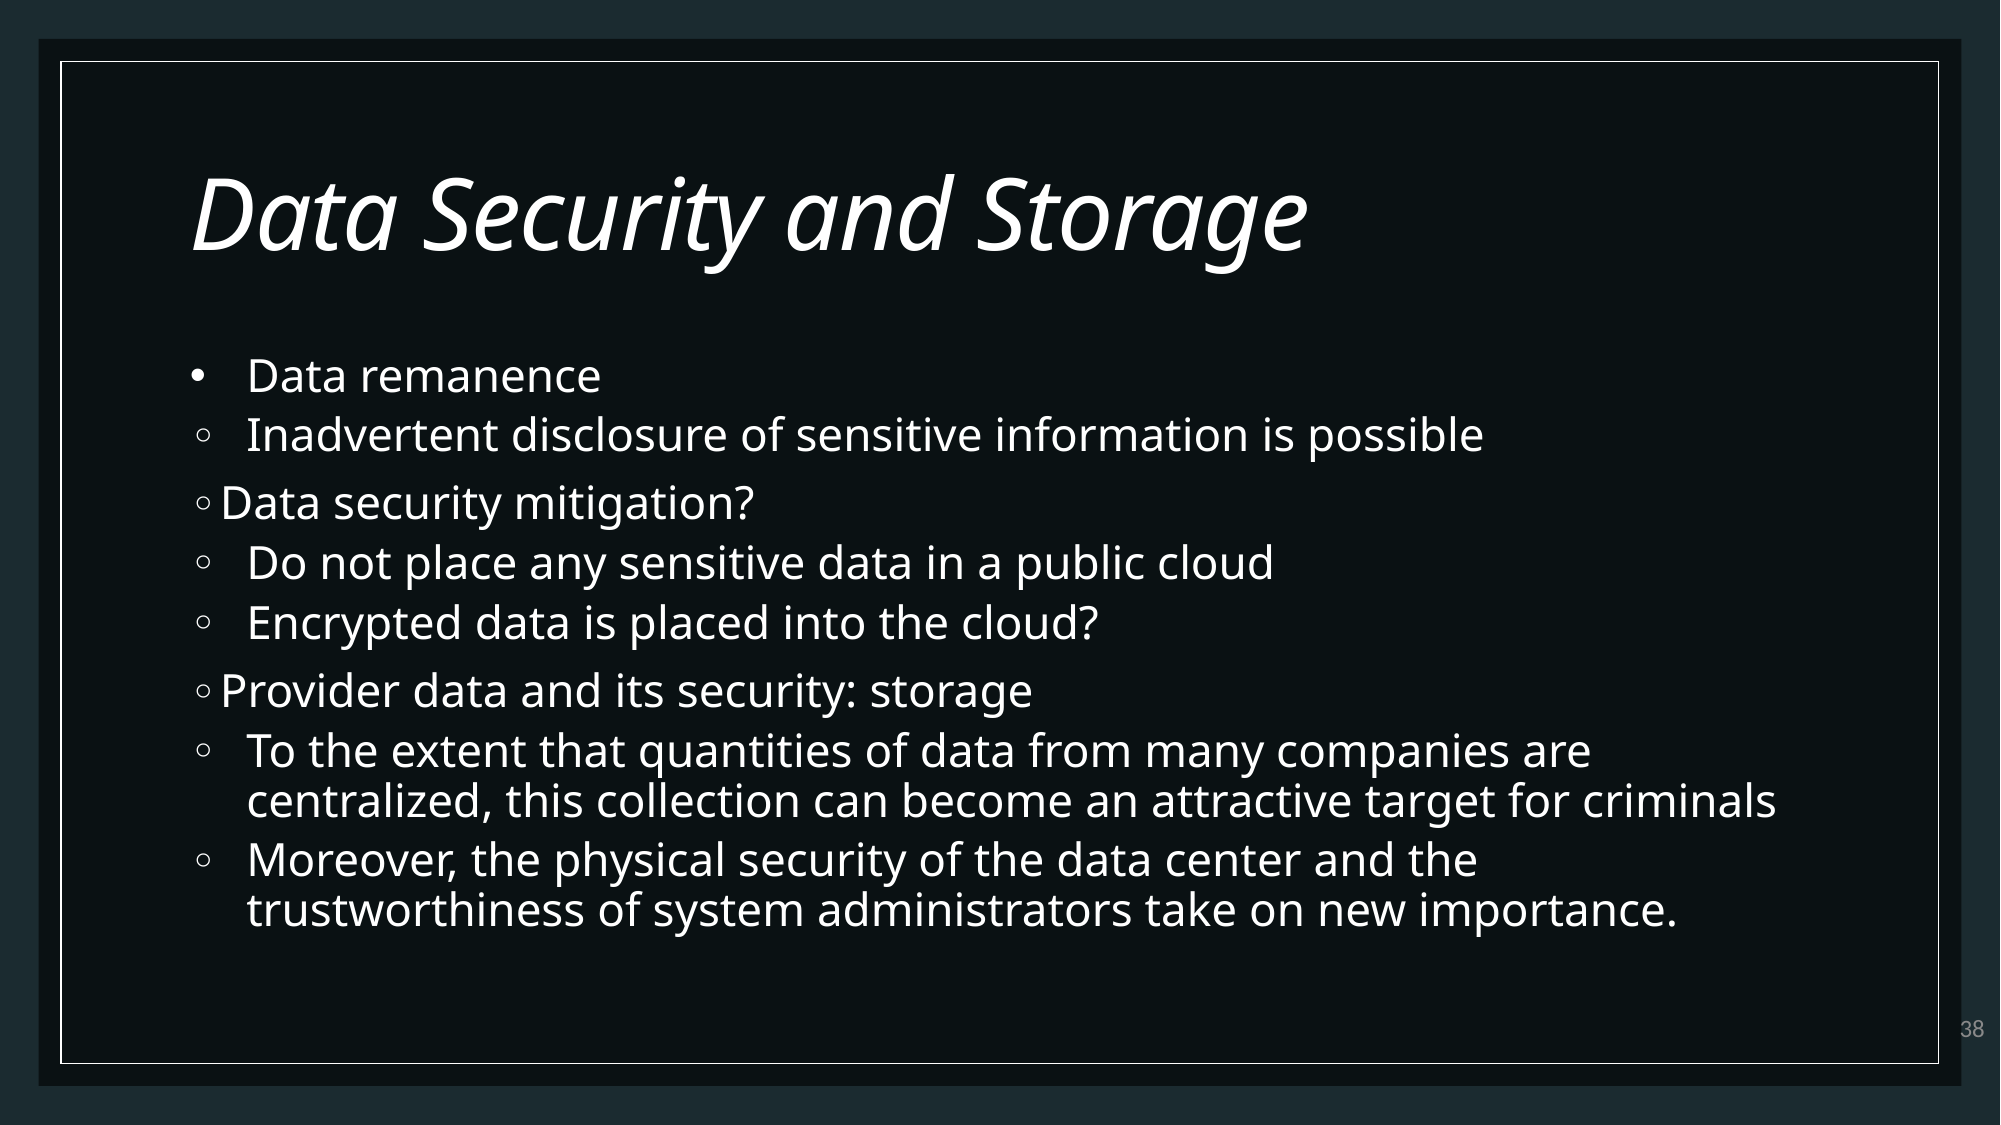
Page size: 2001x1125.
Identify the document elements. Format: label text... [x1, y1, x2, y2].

slide_number 38 [1525, 990, 2000, 1050]
title Data Security and Storage [174, 105, 1825, 331]
list Data remanence Inadvertent disclosure of sensitive information is possible Data security mitigation? Do not place any sensitive data in a public cloud Encrypted data is placed into the cloud? Provider data and its security: storage To the extent that quantities of data from many companies are centralized, this collection can become an attractive target for criminals Moreover, the physical security of the data center and the trustworthiness of system administrators take on new importance. [174, 345, 1825, 977]
